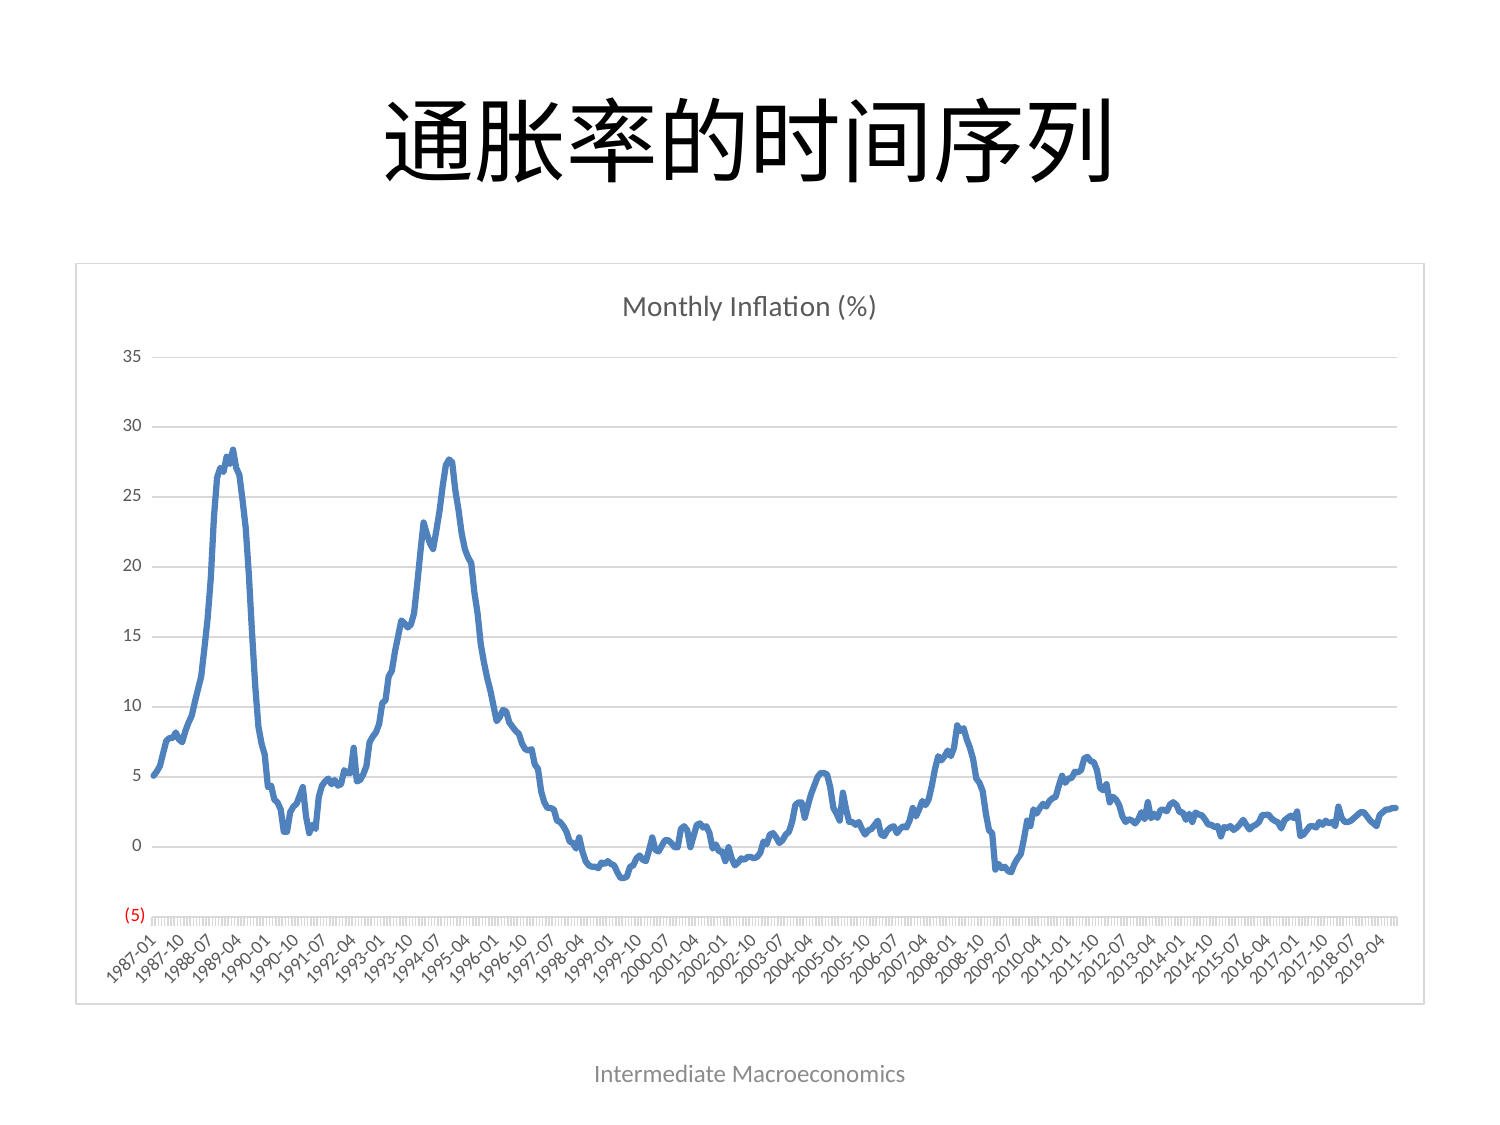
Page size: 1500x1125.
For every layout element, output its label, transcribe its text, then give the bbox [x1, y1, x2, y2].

footer Intermediate Macroeconomics [512, 1042, 988, 1103]
title 通胀率的时间序列 [75, 45, 1425, 233]
chart [74, 262, 1426, 1006]
